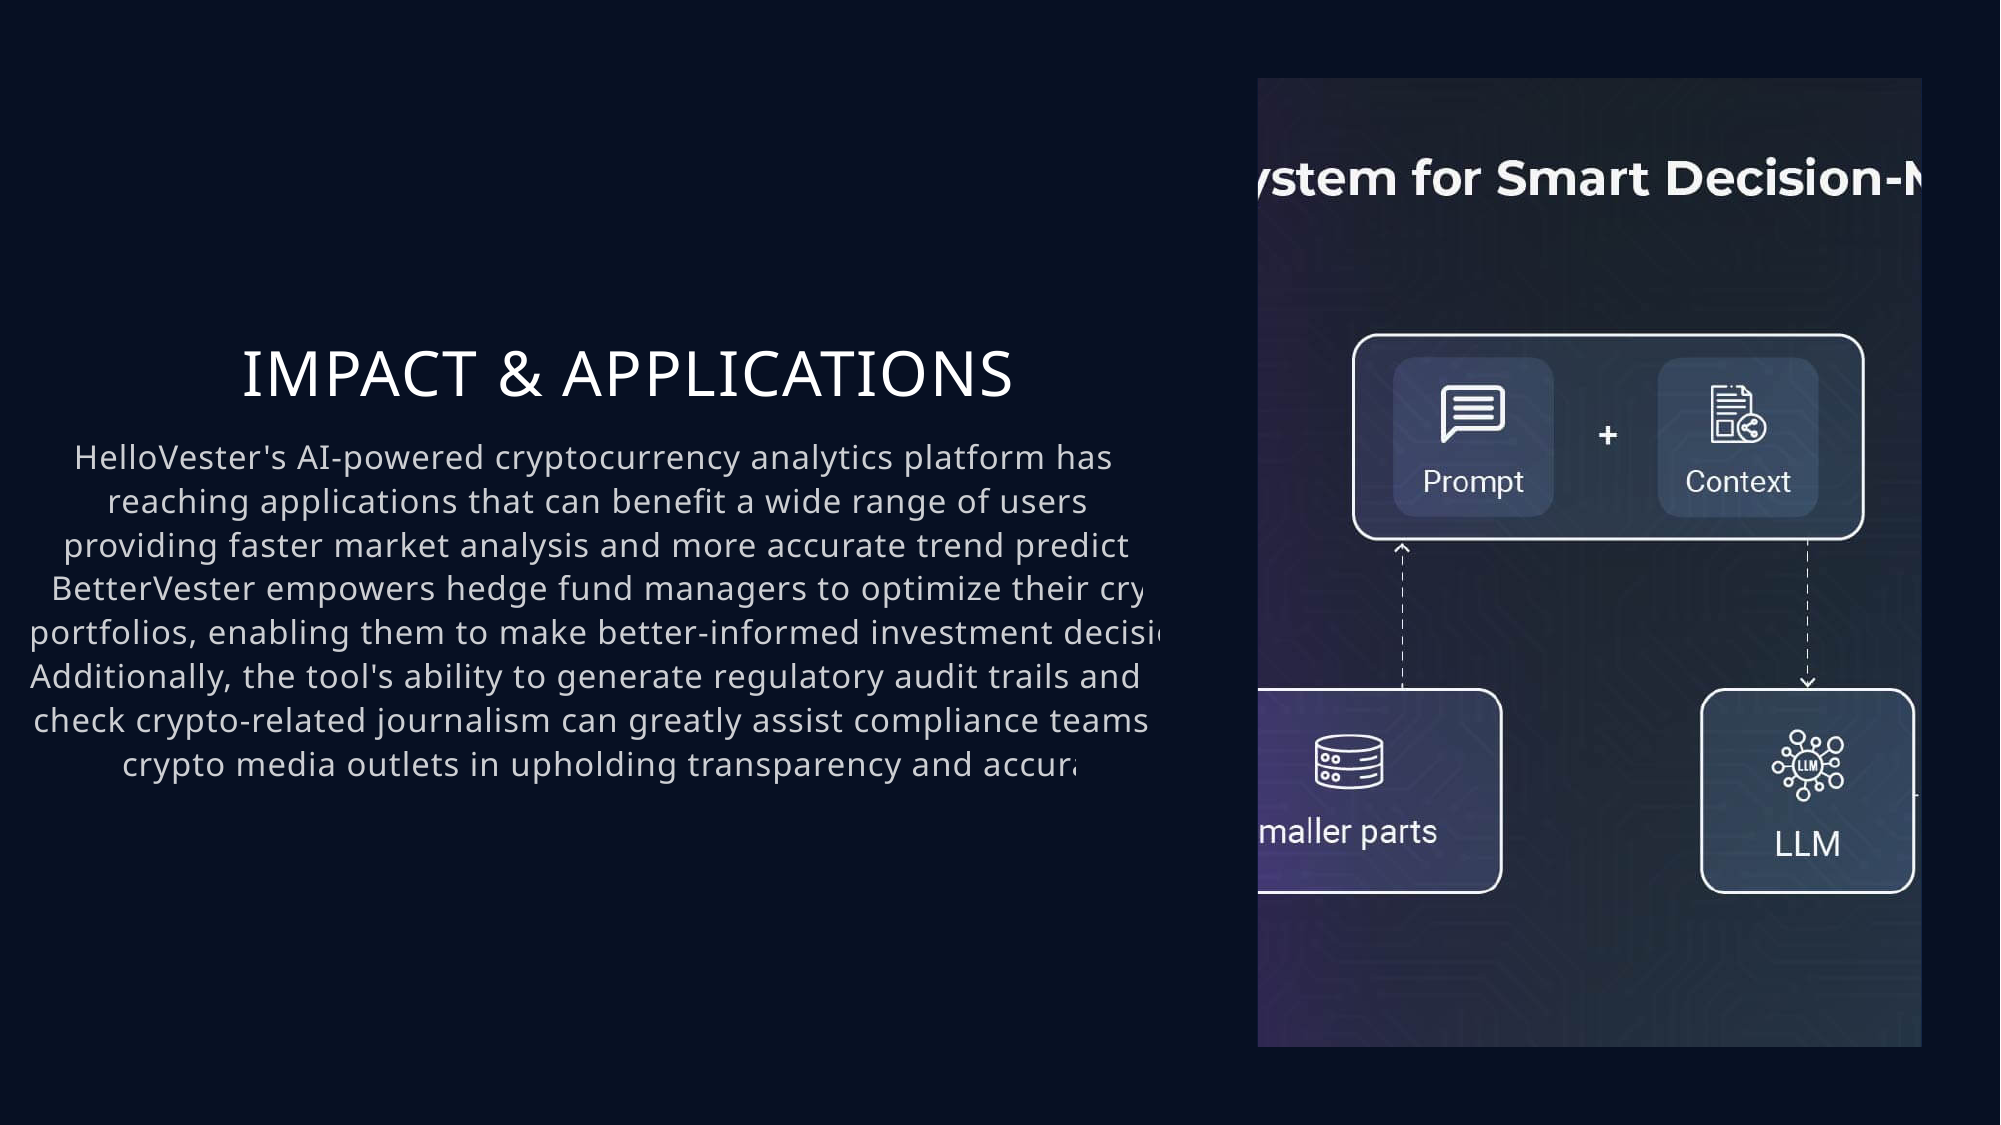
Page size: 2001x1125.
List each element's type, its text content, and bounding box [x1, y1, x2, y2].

text_box IMPACT & APPLICATIONS [29, 338, 1229, 409]
text_box HelloVester's AI-powered cryptocurrency analytics platform has far-reaching applications that can benefit a wide range of users. By providing faster market analysis and more accurate trend prediction, BetterVester empowers hedge fund managers to optimize their crypto portfolios, enabling them to make better-informed investment decisions. Additionally, the tool's ability to generate regulatory audit trails and fact-check crypto-related journalism can greatly assist compliance teams and crypto media outlets in upholding transparency and accuracy. [29, 431, 1229, 783]
picture [1257, 77, 1922, 1047]
